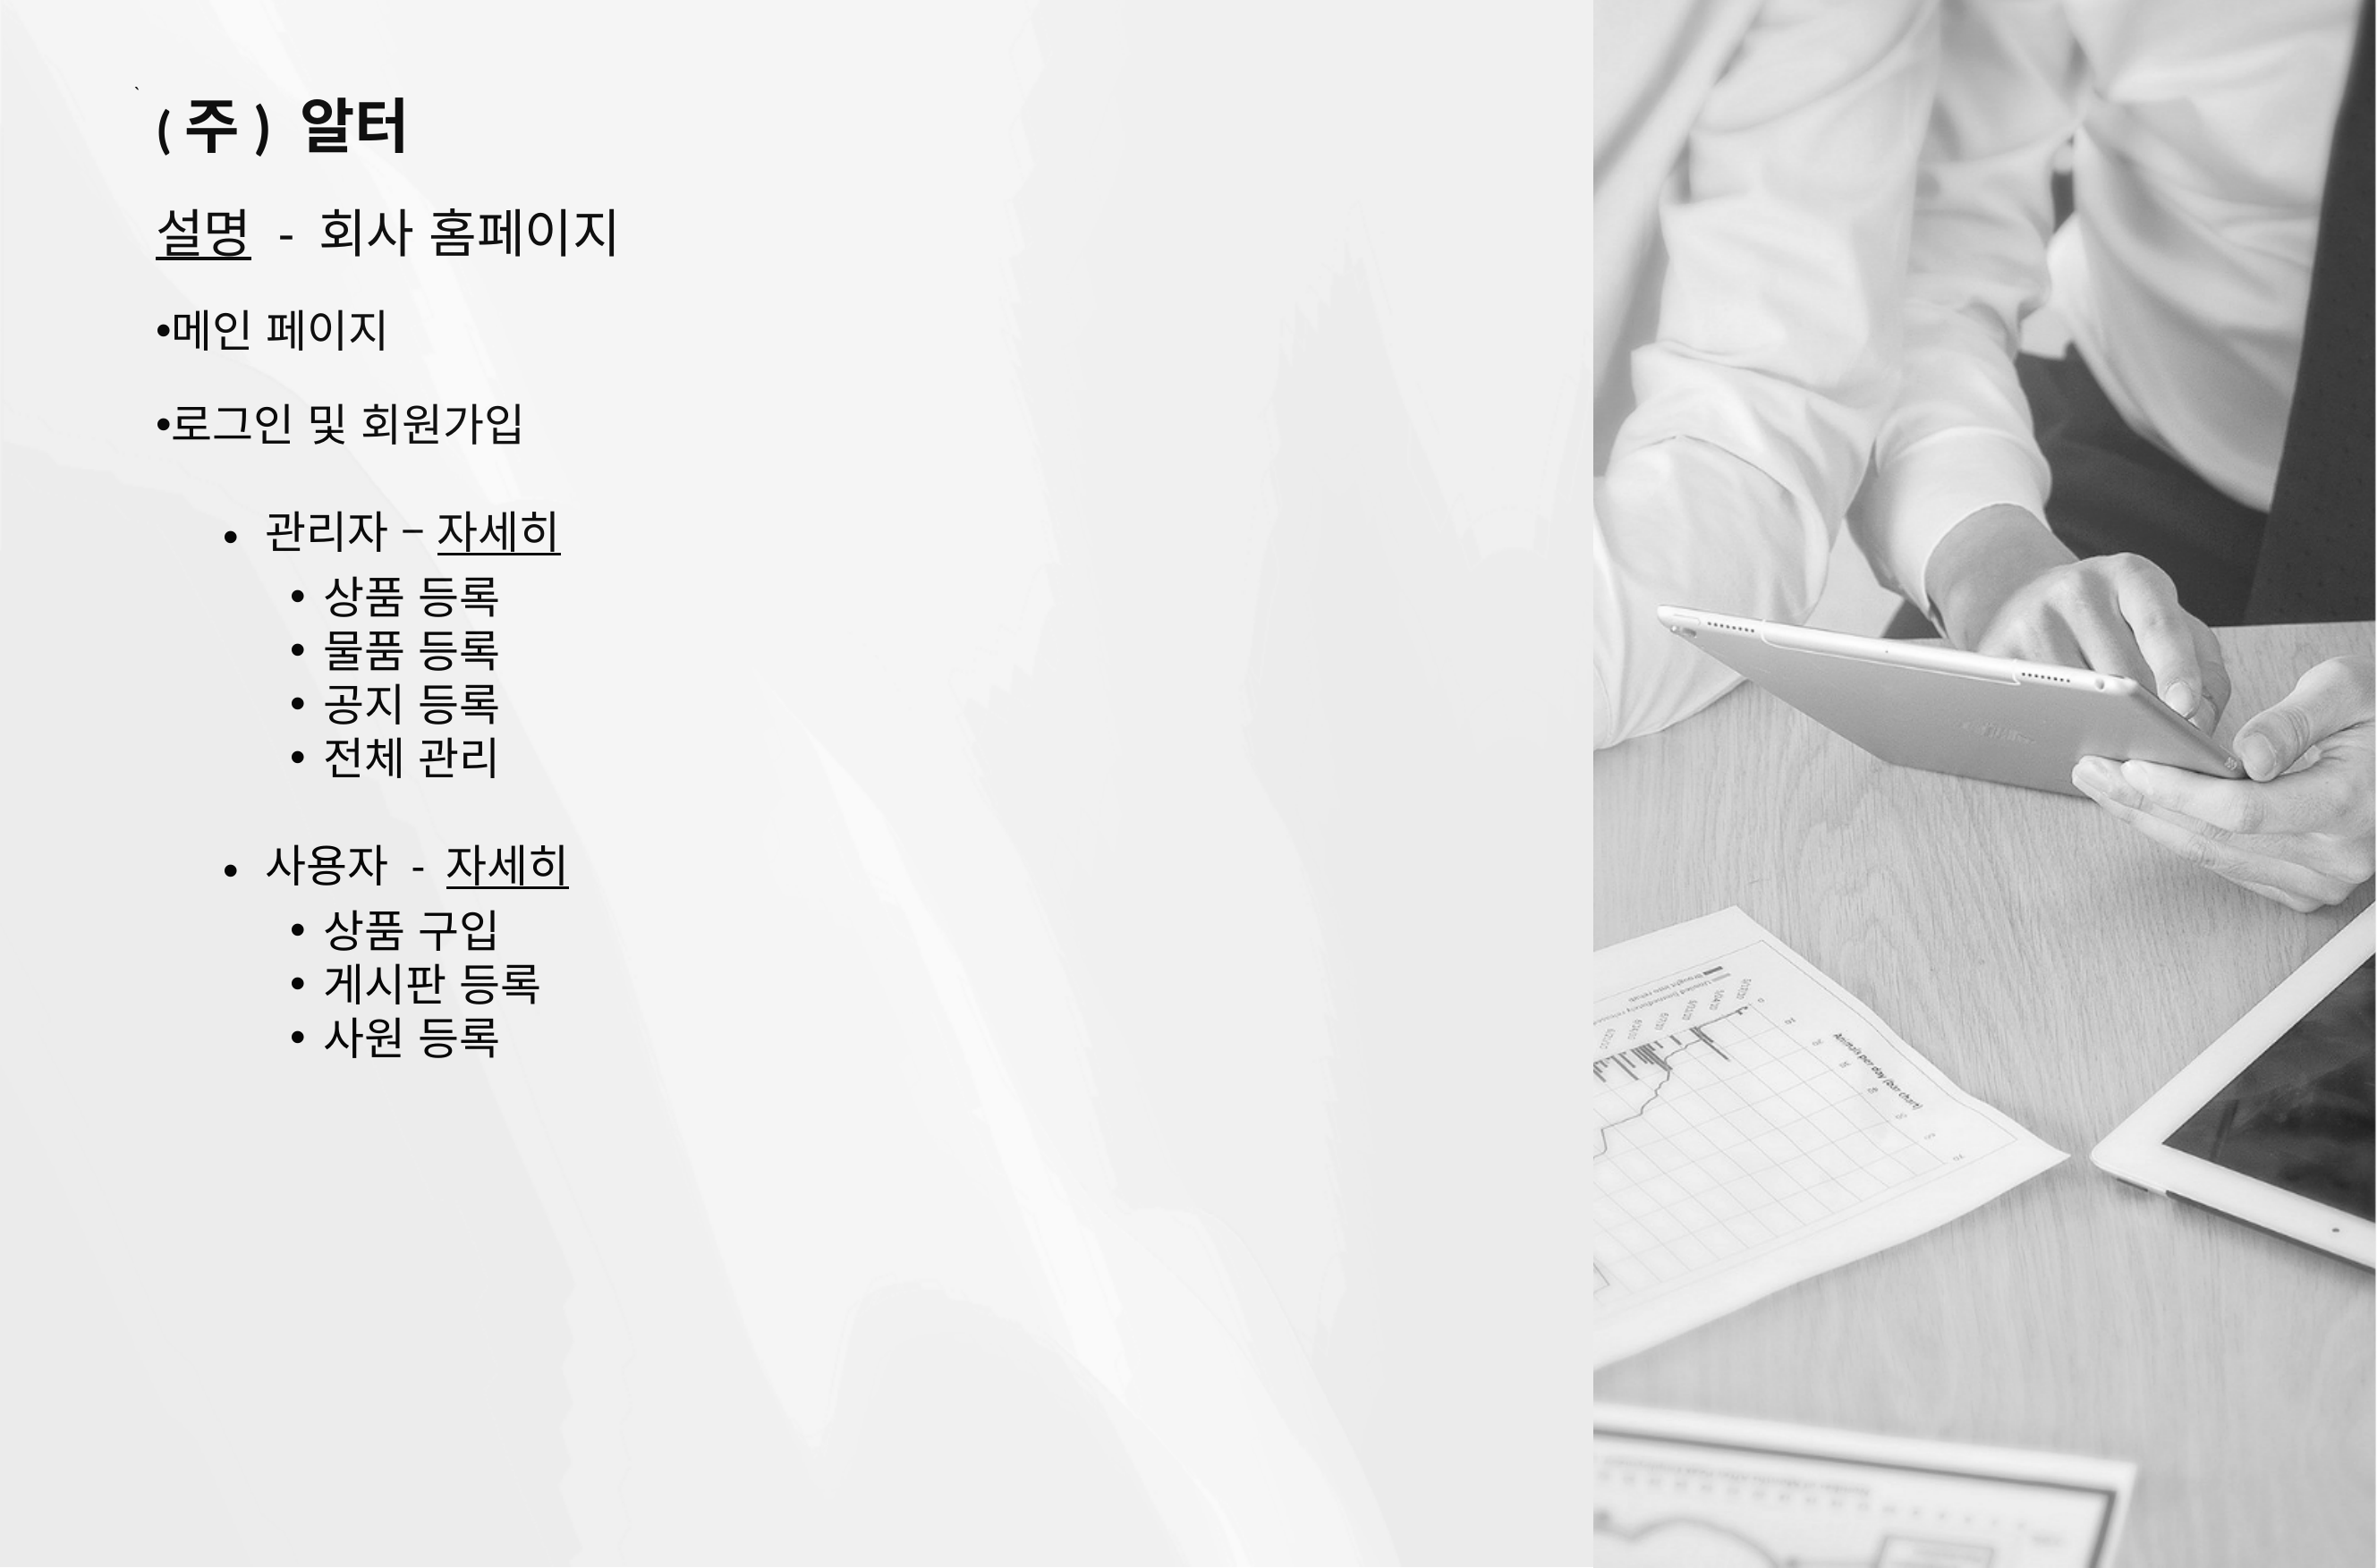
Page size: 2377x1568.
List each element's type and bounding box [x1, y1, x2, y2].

text_box [0, 0, 1591, 1568]
text_box [1592, 0, 2377, 1568]
